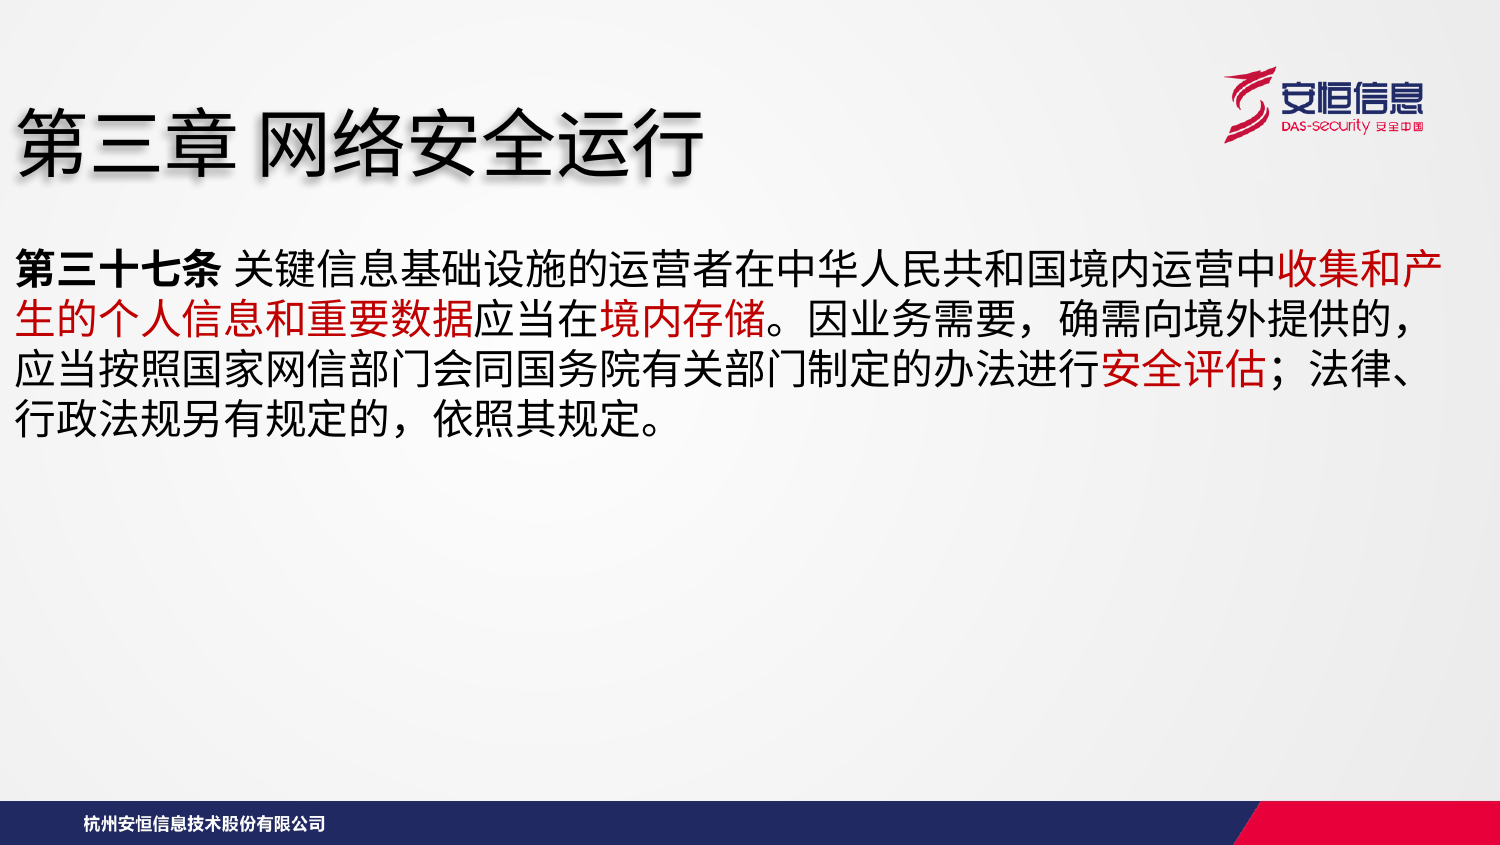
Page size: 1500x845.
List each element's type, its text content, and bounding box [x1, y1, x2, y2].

text_box 第三章 网络安全运行 [0, 89, 1099, 195]
picture [0, 0, 1500, 845]
text_box 第三十七条 关键信息基础设施的运营者在中华人民共和国境内运营中收集和产生的个人信息和重要数据应当在境内存储。因业务需要，确需向境外提供的，应当按照国家网信部门会同国务院有关部门制定的办法进行安全评估；法律、行政法规另有规定的，依照其规定。 [0, 235, 1483, 451]
